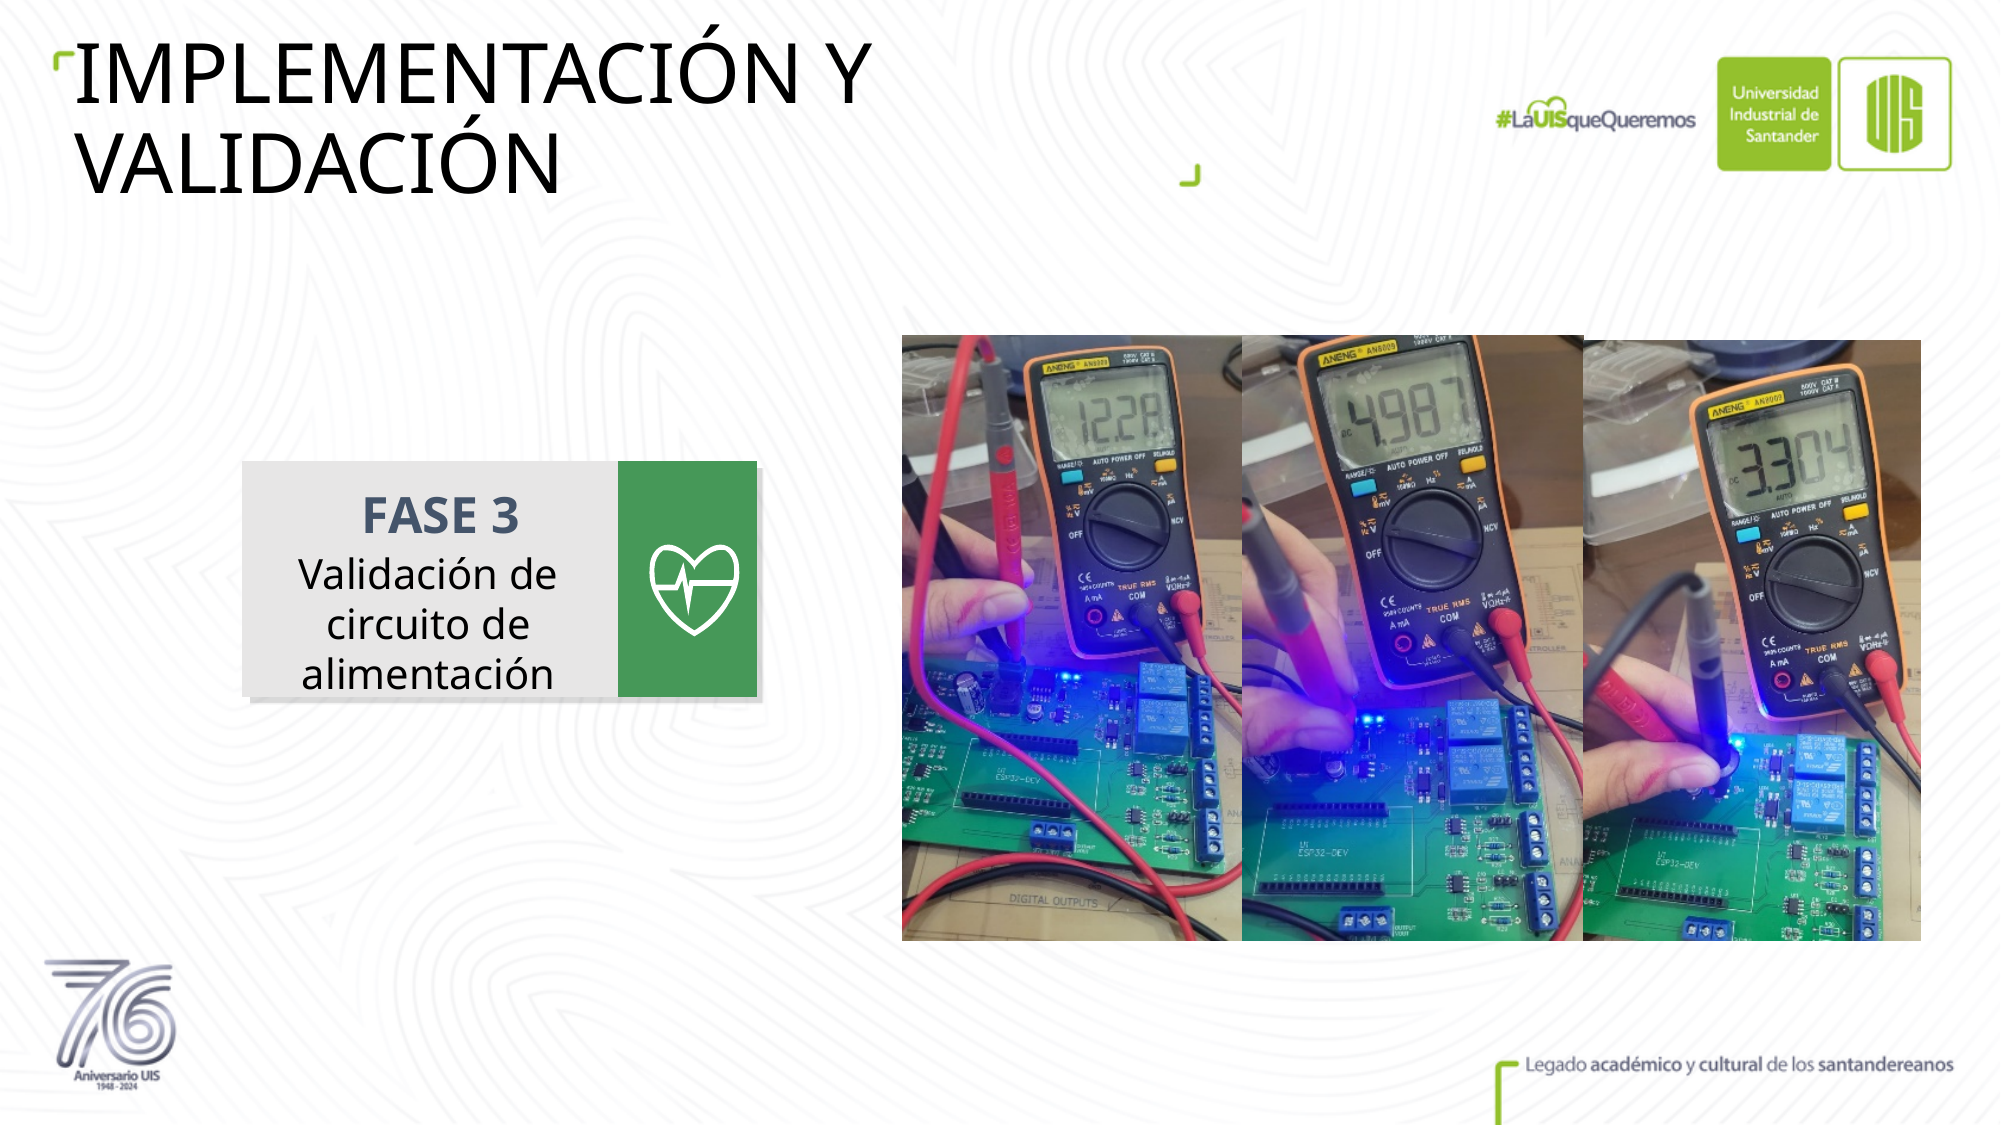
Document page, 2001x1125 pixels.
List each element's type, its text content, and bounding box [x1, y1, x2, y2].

text_box FASE 3 [321, 482, 560, 545]
text_box Validación de circuito de alimentación [278, 567, 579, 678]
text_box IMPLEMENTACIÓN Y VALIDACIÓN [59, 59, 1197, 184]
text_box [242, 460, 618, 698]
picture [0, 0, 2001, 1125]
text_box [649, 544, 740, 637]
text_box [618, 460, 757, 698]
